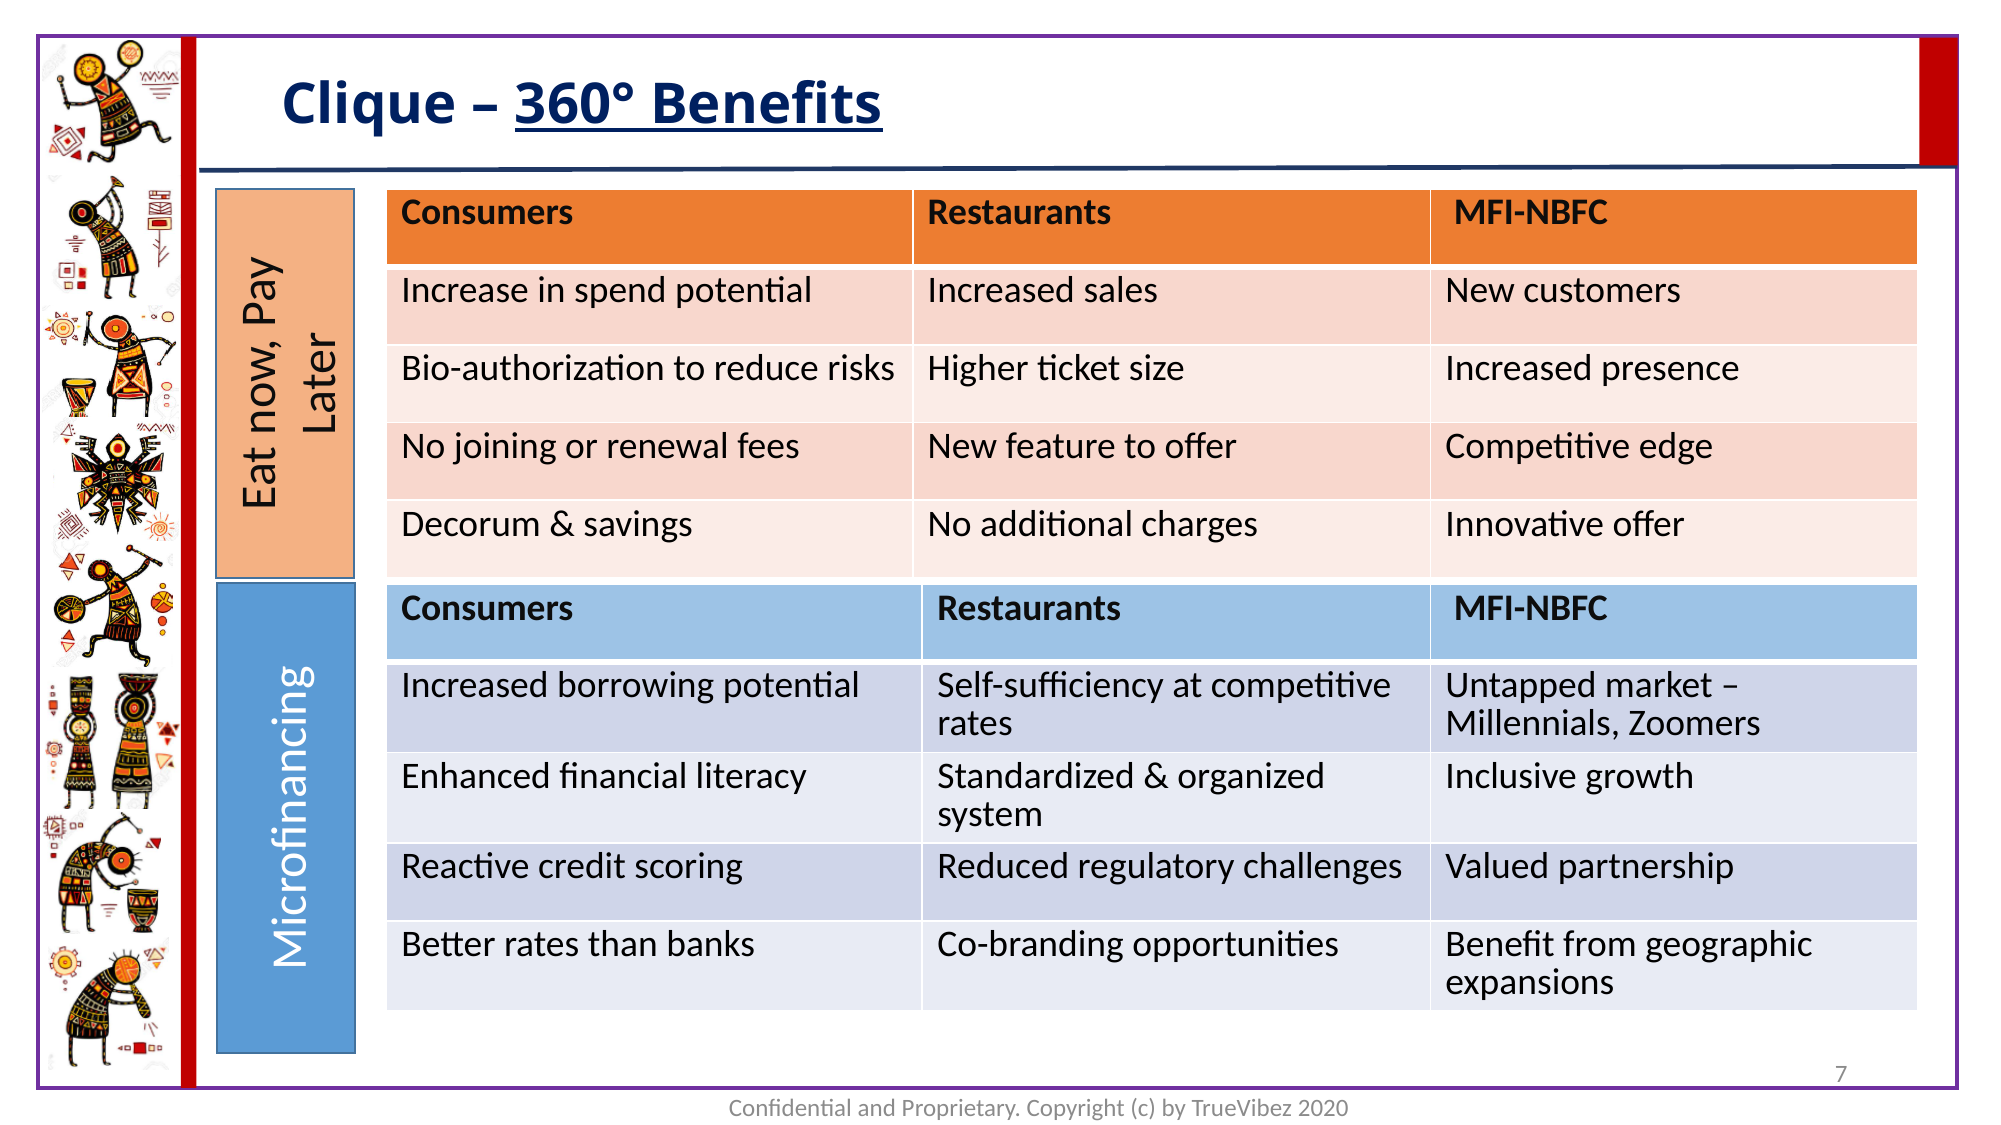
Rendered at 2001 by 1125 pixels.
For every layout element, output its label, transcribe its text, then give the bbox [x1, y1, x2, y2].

table_cell Higher ticket size [914, 346, 1430, 422]
table_header Restaurants [923, 585, 1430, 659]
table_cell Inclusive growth [1431, 753, 1917, 842]
table_header Consumers [387, 585, 921, 659]
table_cell Enhanced financial literacy [387, 753, 921, 842]
text_box Microfinancing [216, 582, 356, 1054]
picture [42, 305, 182, 934]
table_cell Untapped market – Millennials, Zoomers [1431, 665, 1917, 752]
table_cell Self-sufficiency at competitive rates [923, 665, 1430, 752]
table_cell Bio-authorization to reduce risks [387, 346, 912, 422]
text_box [1918, 37, 1959, 167]
text_box Eat now, Pay Later [215, 188, 355, 579]
table_header MFI-NBFC [1431, 585, 1917, 659]
table_cell Valued partnership [1431, 844, 1917, 920]
table_cell Increase in spend potential [387, 270, 912, 344]
table_cell Competitive edge [1431, 423, 1917, 499]
picture [42, 40, 184, 171]
table_cell No joining or renewal fees [387, 423, 912, 499]
table_header MFI-NBFC [1431, 190, 1917, 264]
table_cell Increased presence [1431, 346, 1917, 422]
text_box Clique – 360° Benefits [266, 59, 1377, 152]
table_cell Standardized & organized system [923, 753, 1430, 842]
text_box [37, 35, 1958, 1089]
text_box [199, 166, 1958, 171]
table_cell New feature to offer [914, 423, 1430, 499]
table_cell Reactive credit scoring [387, 844, 921, 920]
table_cell Benefit from geographic expansions [1431, 922, 1917, 1010]
table_cell Increased borrowing potential [387, 665, 921, 752]
picture [47, 937, 169, 1070]
footer Confidential and Proprietary. Copyright (c) by TrueVibez 2020 [701, 1076, 1377, 1125]
table_cell Better rates than banks [387, 922, 921, 1010]
table_cell Reduced regulatory challenges [923, 844, 1430, 920]
table_cell New customers [1431, 270, 1917, 344]
table_cell Co-branding opportunities [923, 922, 1430, 1010]
table_header Consumers [387, 190, 912, 264]
table_cell No additional charges [914, 501, 1430, 577]
table_cell Decorum & savings [387, 501, 912, 577]
table_cell Increased sales [914, 270, 1430, 344]
text_box [180, 36, 197, 1089]
picture [42, 175, 181, 301]
table_header Restaurants [914, 190, 1430, 264]
table_cell Innovative offer [1431, 501, 1917, 577]
slide_number 7 [1412, 1042, 1863, 1103]
